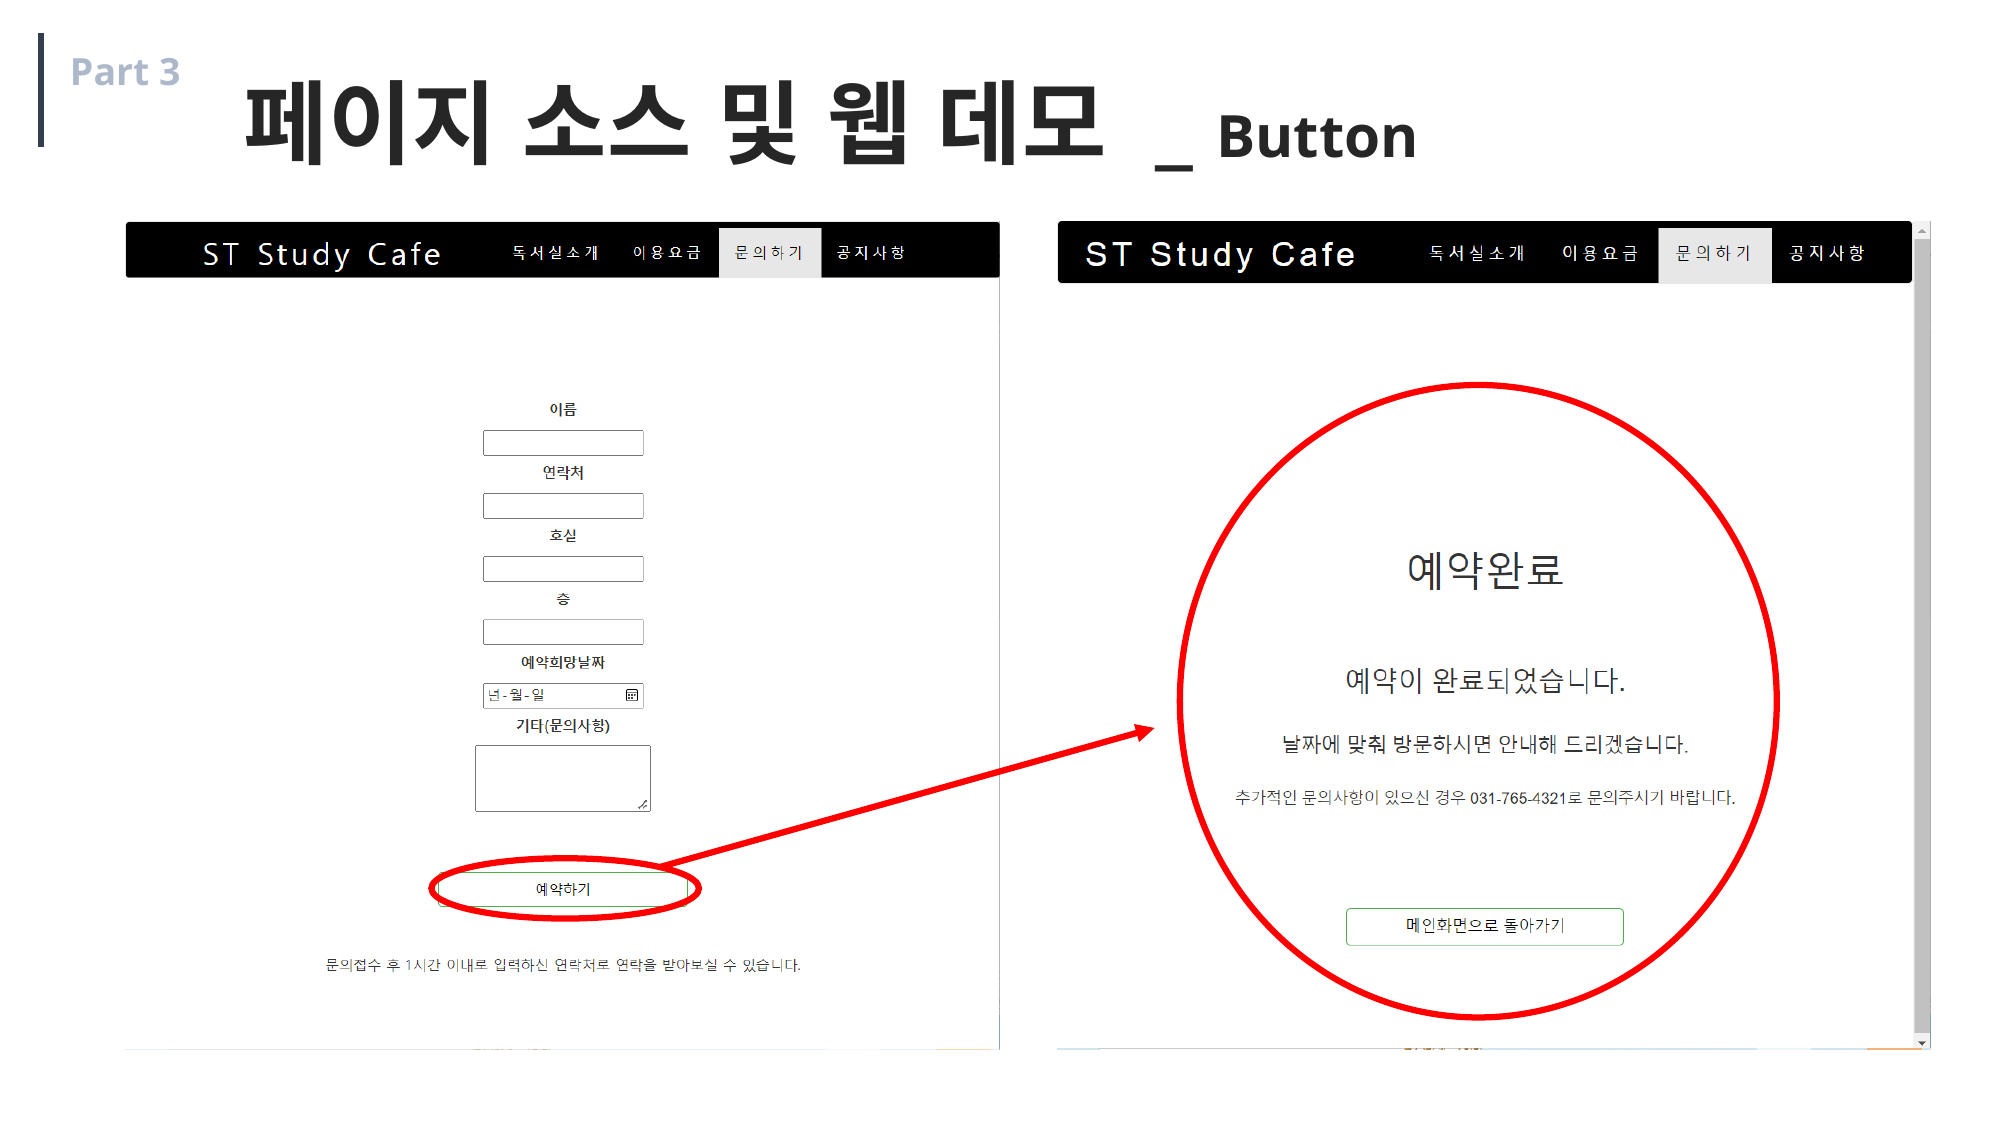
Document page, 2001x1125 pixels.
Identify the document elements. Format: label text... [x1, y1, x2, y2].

text_box 페이지 소스 및 웹 데모 _ Button [228, 57, 1677, 192]
picture [125, 221, 1000, 1050]
text_box Part 3 [55, 40, 251, 132]
picture [1056, 221, 1931, 1050]
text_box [659, 727, 1155, 868]
